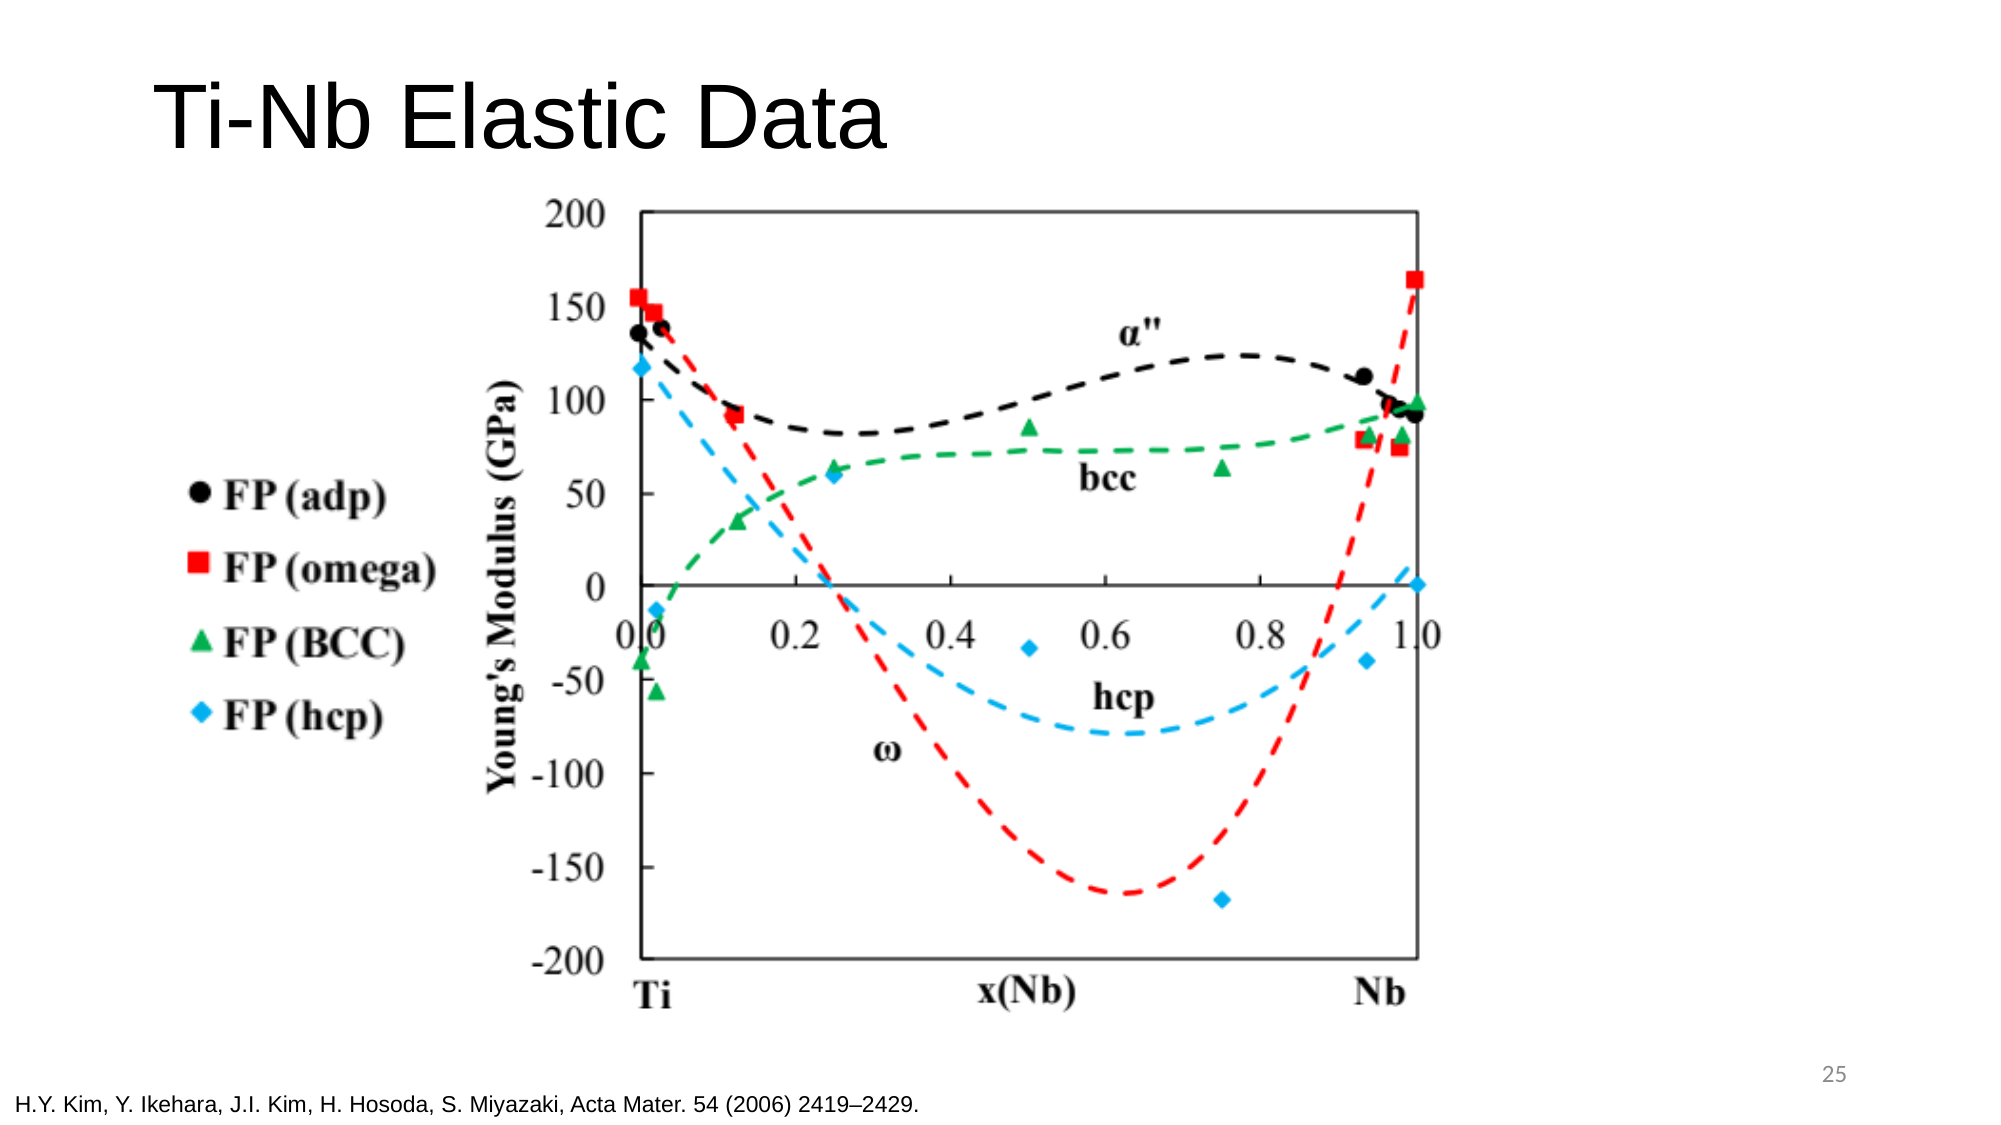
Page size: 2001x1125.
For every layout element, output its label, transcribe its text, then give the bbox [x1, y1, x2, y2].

text_box H.Y. Kim, Y. Ikehara, J.I. Kim, H. Hosoda, S. Miyazaki, Acta Mater. 54 (2006) 2419–2429. [0, 1082, 1710, 1125]
title Ti-Nb Elastic Data [137, 59, 1863, 179]
picture [177, 469, 441, 753]
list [440, 178, 1472, 1043]
slide_number 25 [1412, 1042, 1863, 1103]
